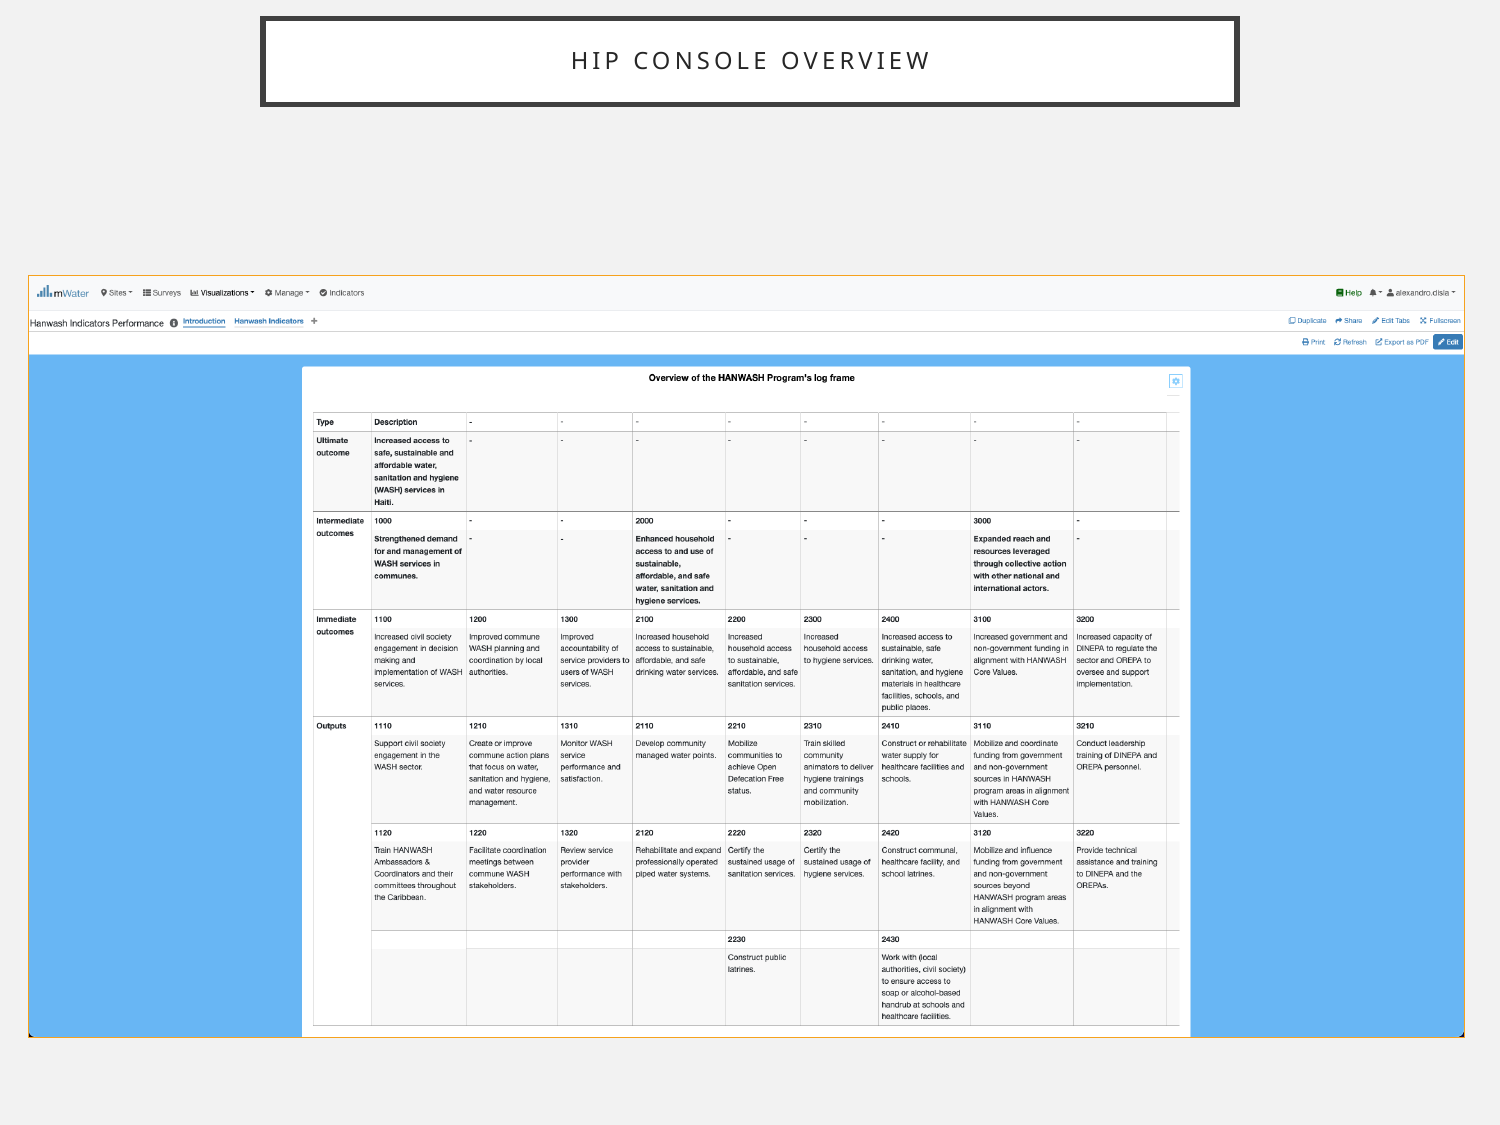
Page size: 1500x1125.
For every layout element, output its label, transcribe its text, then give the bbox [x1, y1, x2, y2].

title HIP Console overview [260, 16, 1240, 107]
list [28, 275, 1466, 1038]
